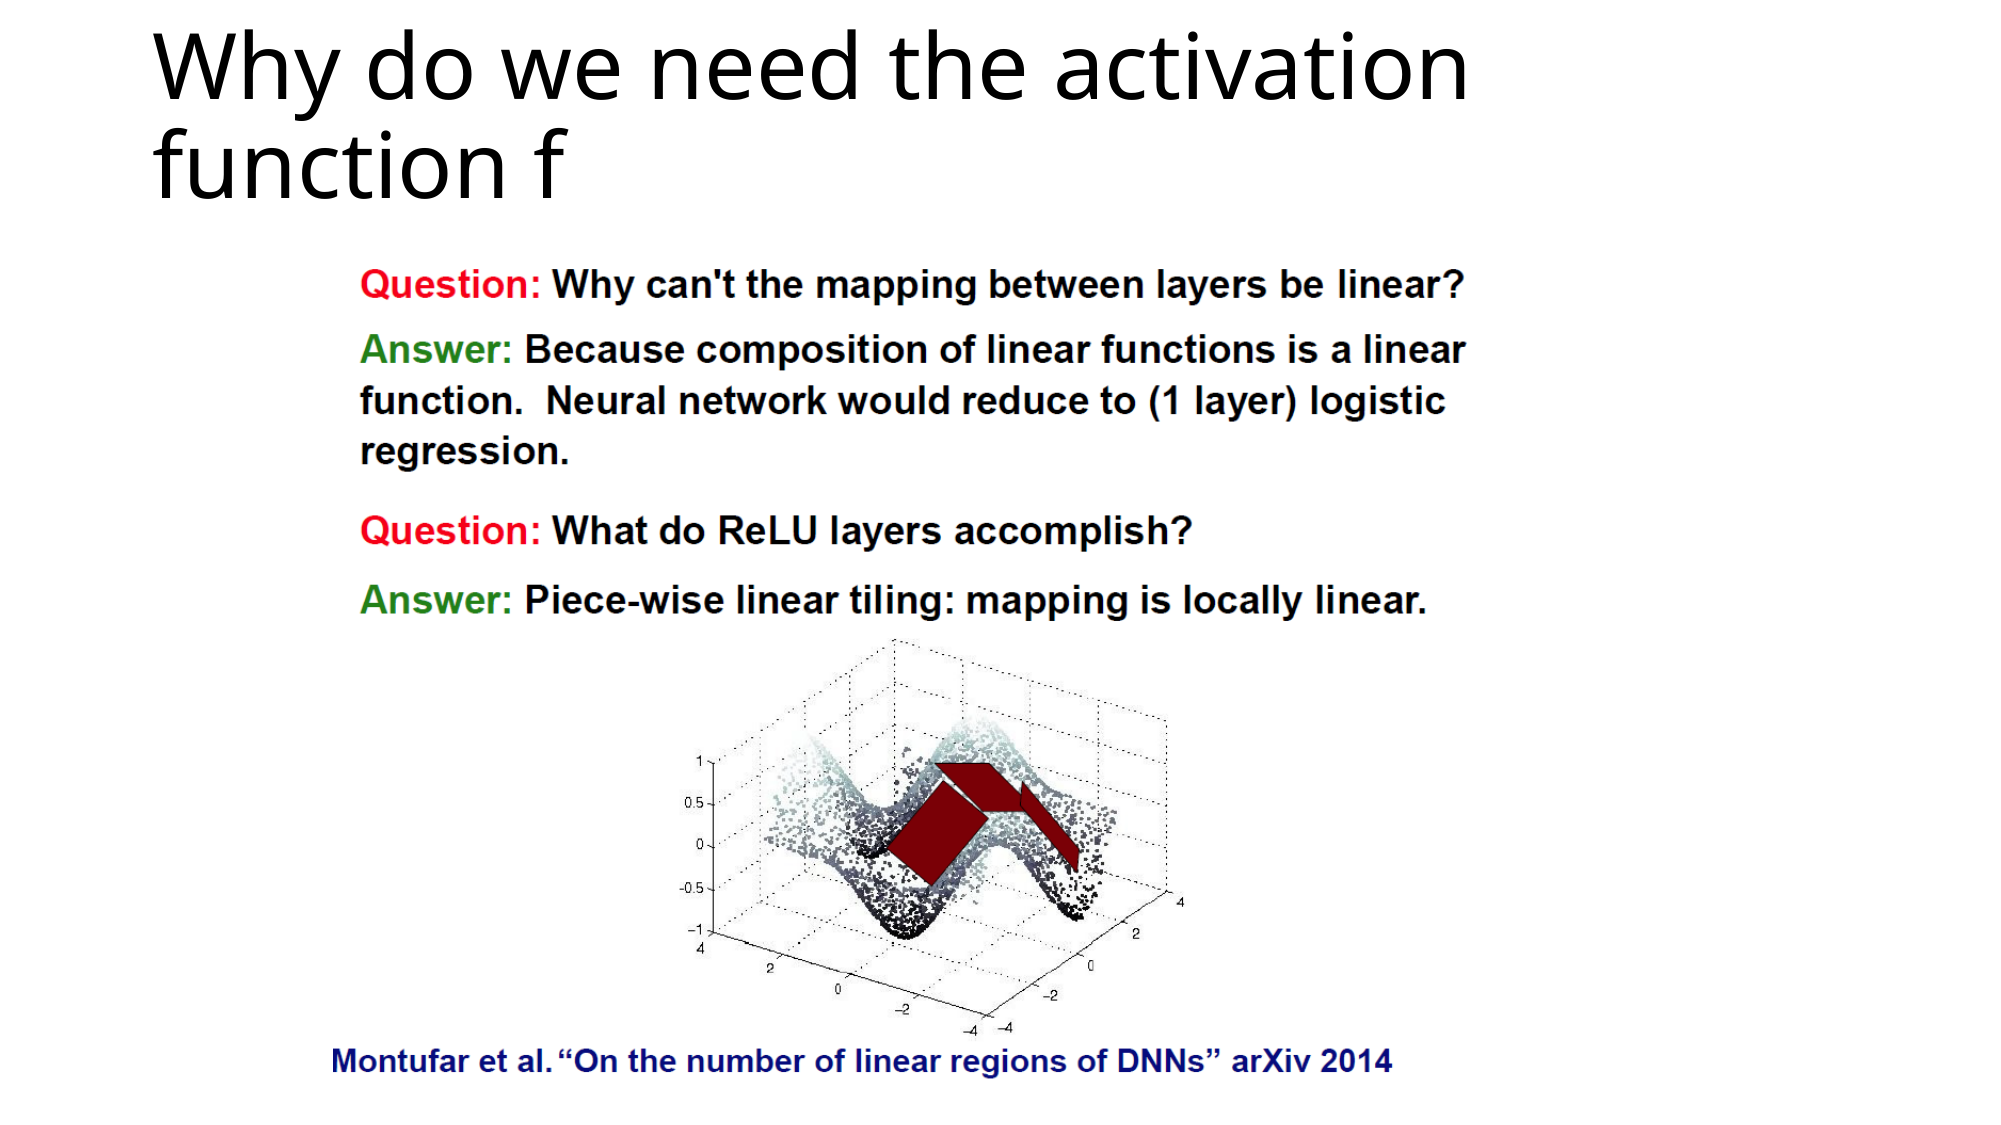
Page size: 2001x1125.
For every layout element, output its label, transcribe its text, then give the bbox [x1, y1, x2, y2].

title Why do we need the activation function f [137, 59, 1863, 180]
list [333, 219, 1470, 1087]
